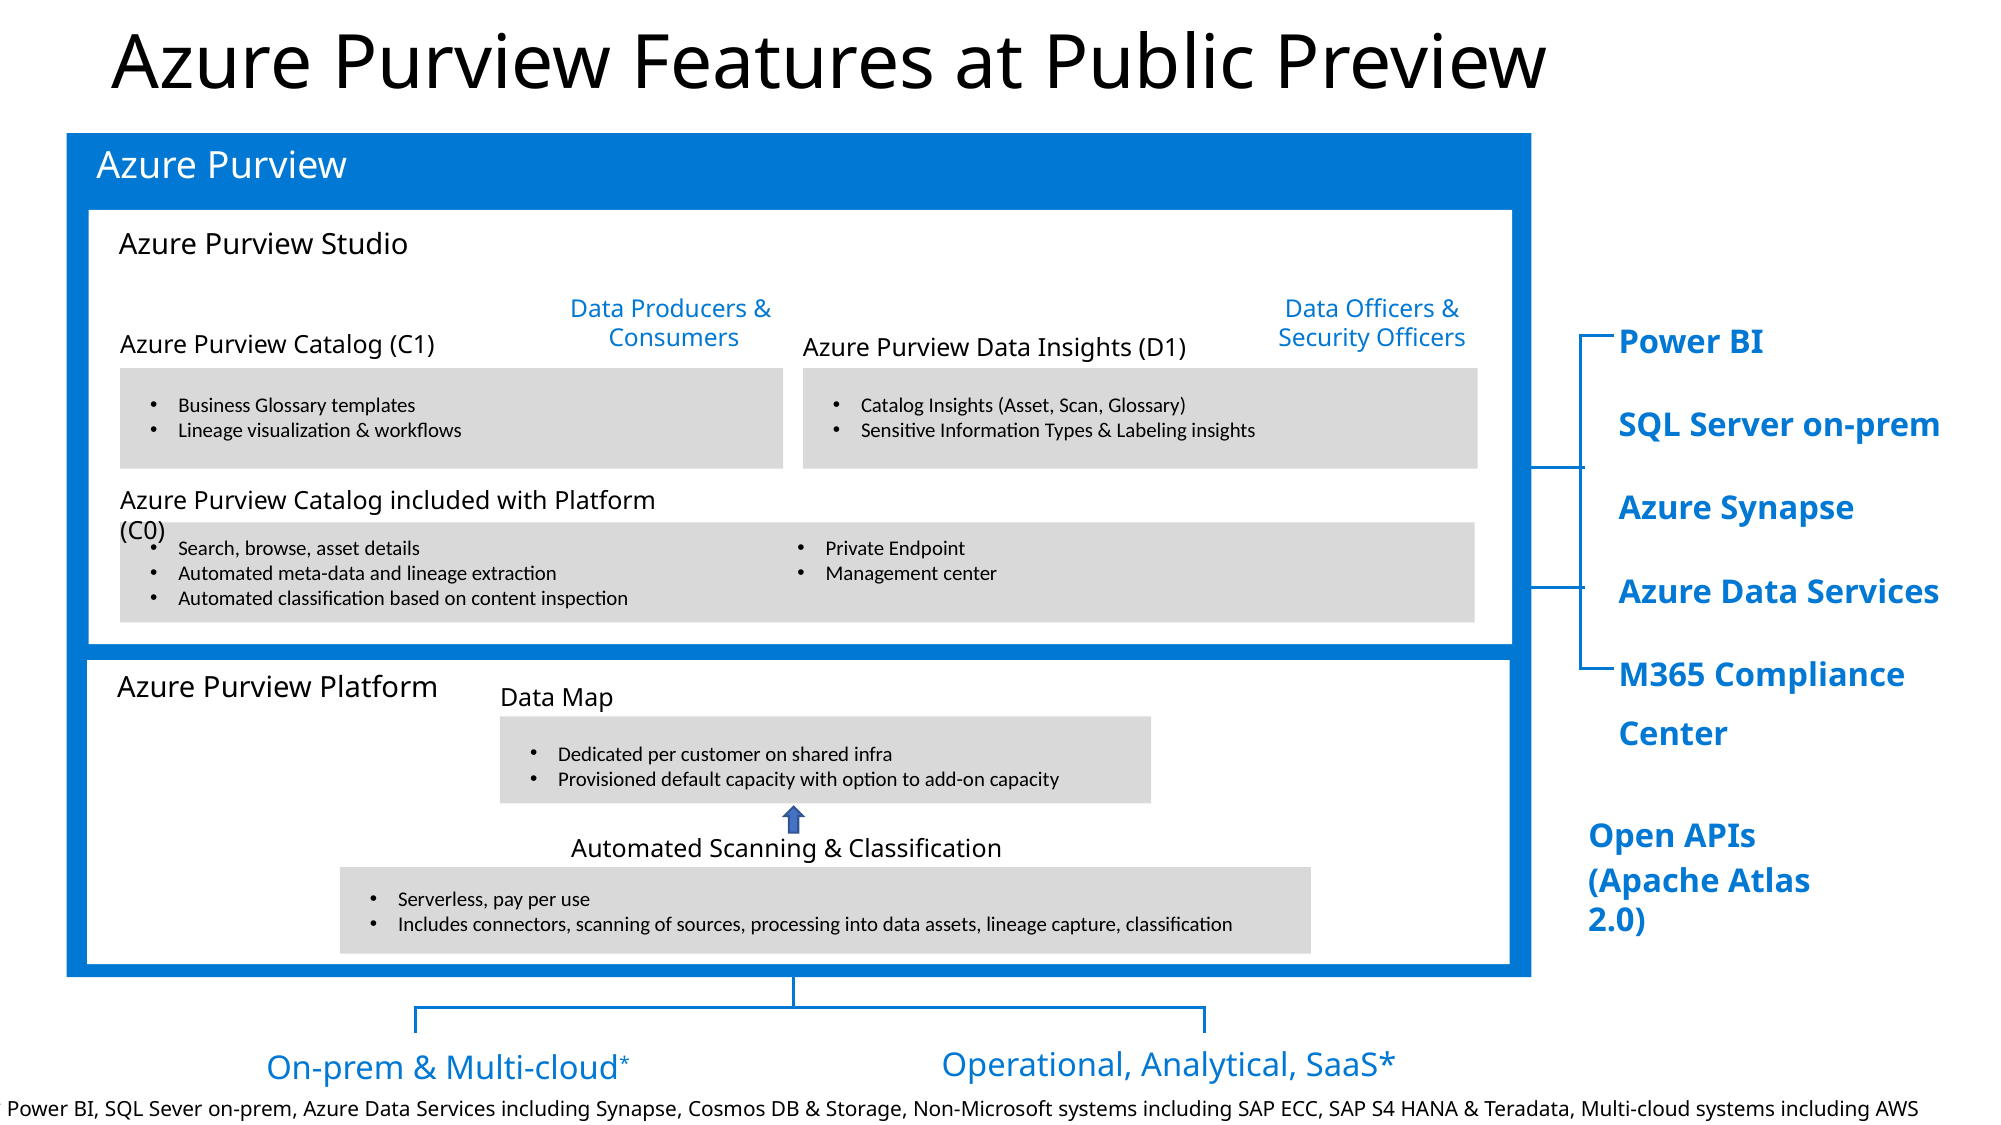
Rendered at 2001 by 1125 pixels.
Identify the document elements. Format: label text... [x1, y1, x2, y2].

text_box Azure Purview [66, 133, 1532, 978]
text_box [781, 805, 806, 834]
text_box Azure Purview Platform [87, 660, 1510, 965]
text_box Azure Purview Catalog (C1) [120, 328, 461, 359]
text_box Azure Purview Data Insights (D1) [802, 331, 1344, 362]
text_box Automated Scanning & Classification [499, 832, 1075, 863]
text_box Serverless, pay per use Includes connectors, scanning of sources, processing into data assets, lineage capture, classification [339, 867, 1311, 954]
text_box Azure Purview Studio [88, 209, 1513, 645]
text_box Data Producers & Consumers [461, 285, 887, 360]
text_box Data Map [499, 681, 750, 712]
text_box Azure Purview Catalog included with Platform (C0) [120, 484, 704, 545]
text_box (Apache Atlas 2.0) [1588, 859, 1868, 939]
text_box Business Glossary templates Lineage visualization & workflows [120, 368, 784, 469]
text_box Search, browse, asset details Automated meta-data and lineage extraction Automated classification based on content inspection Private Endpoint Management center [120, 522, 1475, 623]
text_box [1580, 335, 1614, 669]
text_box Data Officers & Security Officers [1237, 285, 1508, 360]
title Azure Purview Features at Public Preview [96, 18, 1904, 110]
text_box On-prem & Multi-cloud* [222, 1030, 674, 1087]
text_box Operational, Analytical, SaaS* [926, 1036, 1483, 1087]
text_box Catalog Insights (Asset, Scan, Glossary) Sensitive Information Types & Labeling insights [802, 368, 1478, 469]
text_box Open APIs [1588, 814, 1772, 855]
text_box [415, 1007, 1205, 1033]
text_box Dedicated per customer on shared infra Provisioned default capacity with option to add-on capacity [499, 716, 1152, 804]
text_box * Power BI, SQL Sever on-prem, Azure Data Services including Synapse, Cosmos DB & Storage, Non-Microsoft systems including SAP ECC, SAP S4 HANA & Teradata, Multi-cloud systems including AWS S3 [0, 1087, 1934, 1125]
text_box Power BI SQL Server on-prem Azure Synapse Azure Data Services M365 Compliance Center [1618, 301, 2000, 753]
